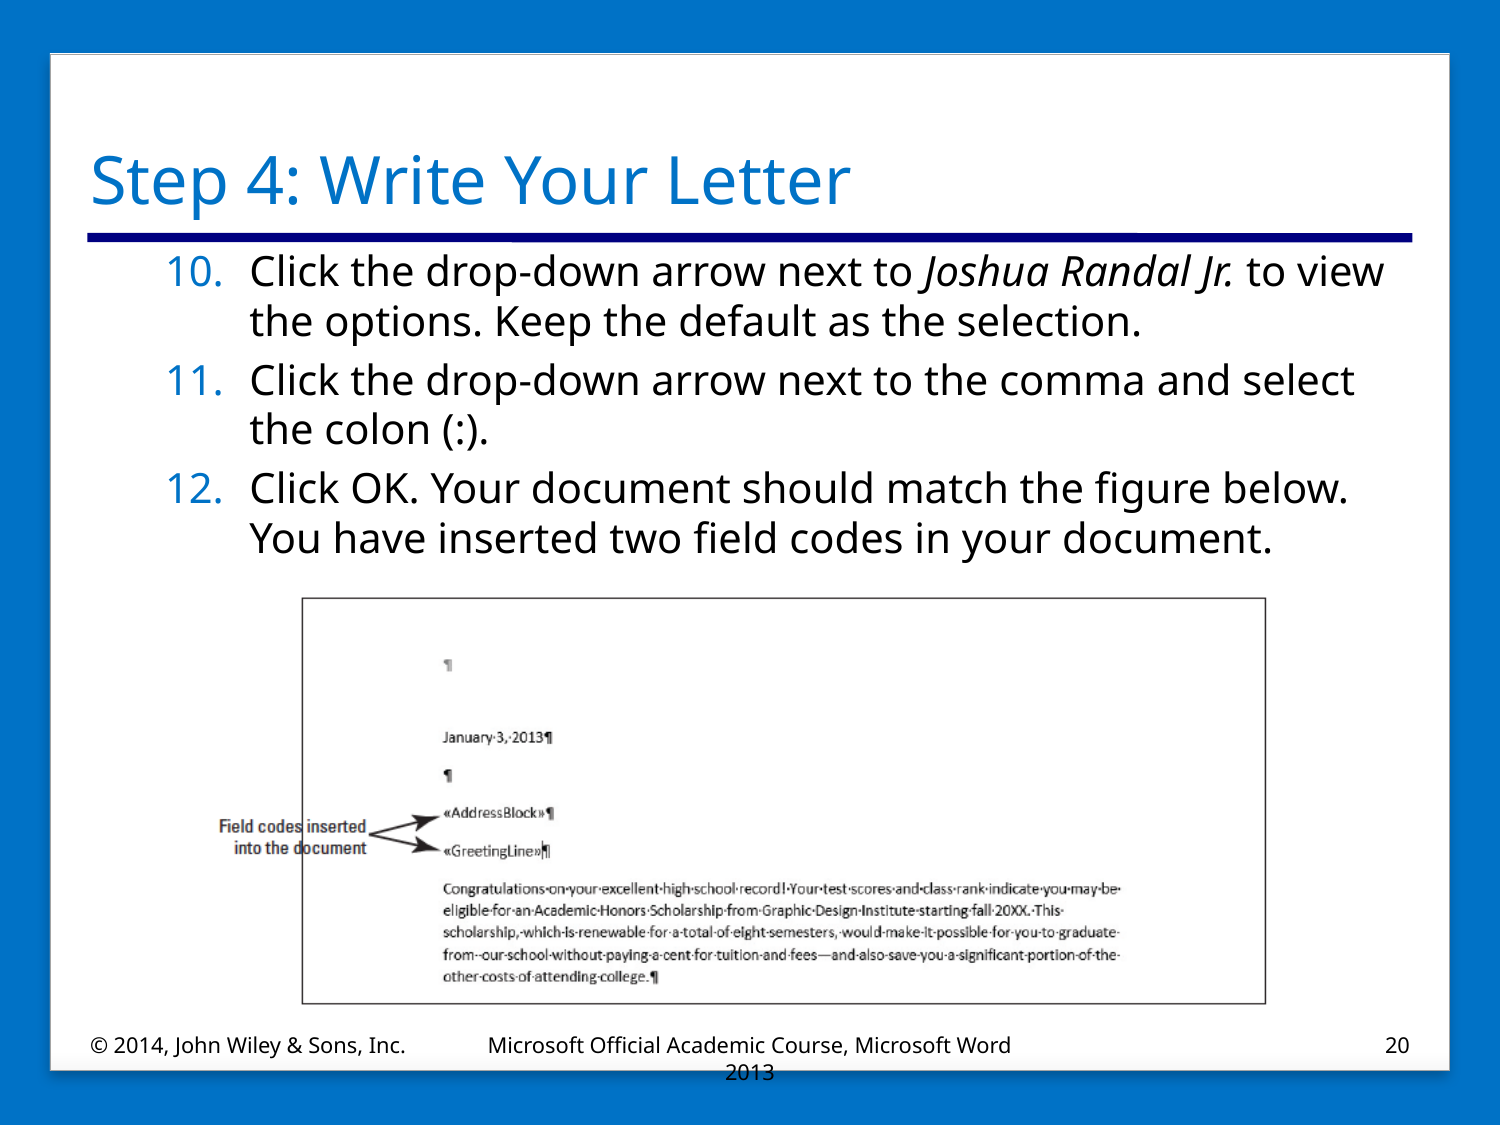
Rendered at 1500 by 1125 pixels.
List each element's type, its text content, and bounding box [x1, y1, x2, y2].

title Step 4: Write Your Letter [74, 74, 1426, 226]
footer Microsoft Official Academic Course, Microsoft Word 2013 [449, 1024, 1051, 1103]
picture [212, 587, 1277, 1014]
list Click the drop-down arrow next to Joshua Randal Jr. to view the options. Keep the default as the selection. Click the drop-down arrow next to the comma and select the colon (:). Click OK. Your document should match the figure below. You have inserted two field codes in your document. [75, 237, 1425, 1063]
slide_number 20 [1074, 1024, 1426, 1103]
slide_number © 2014, John Wiley & Sons, Inc. [74, 1024, 426, 1103]
